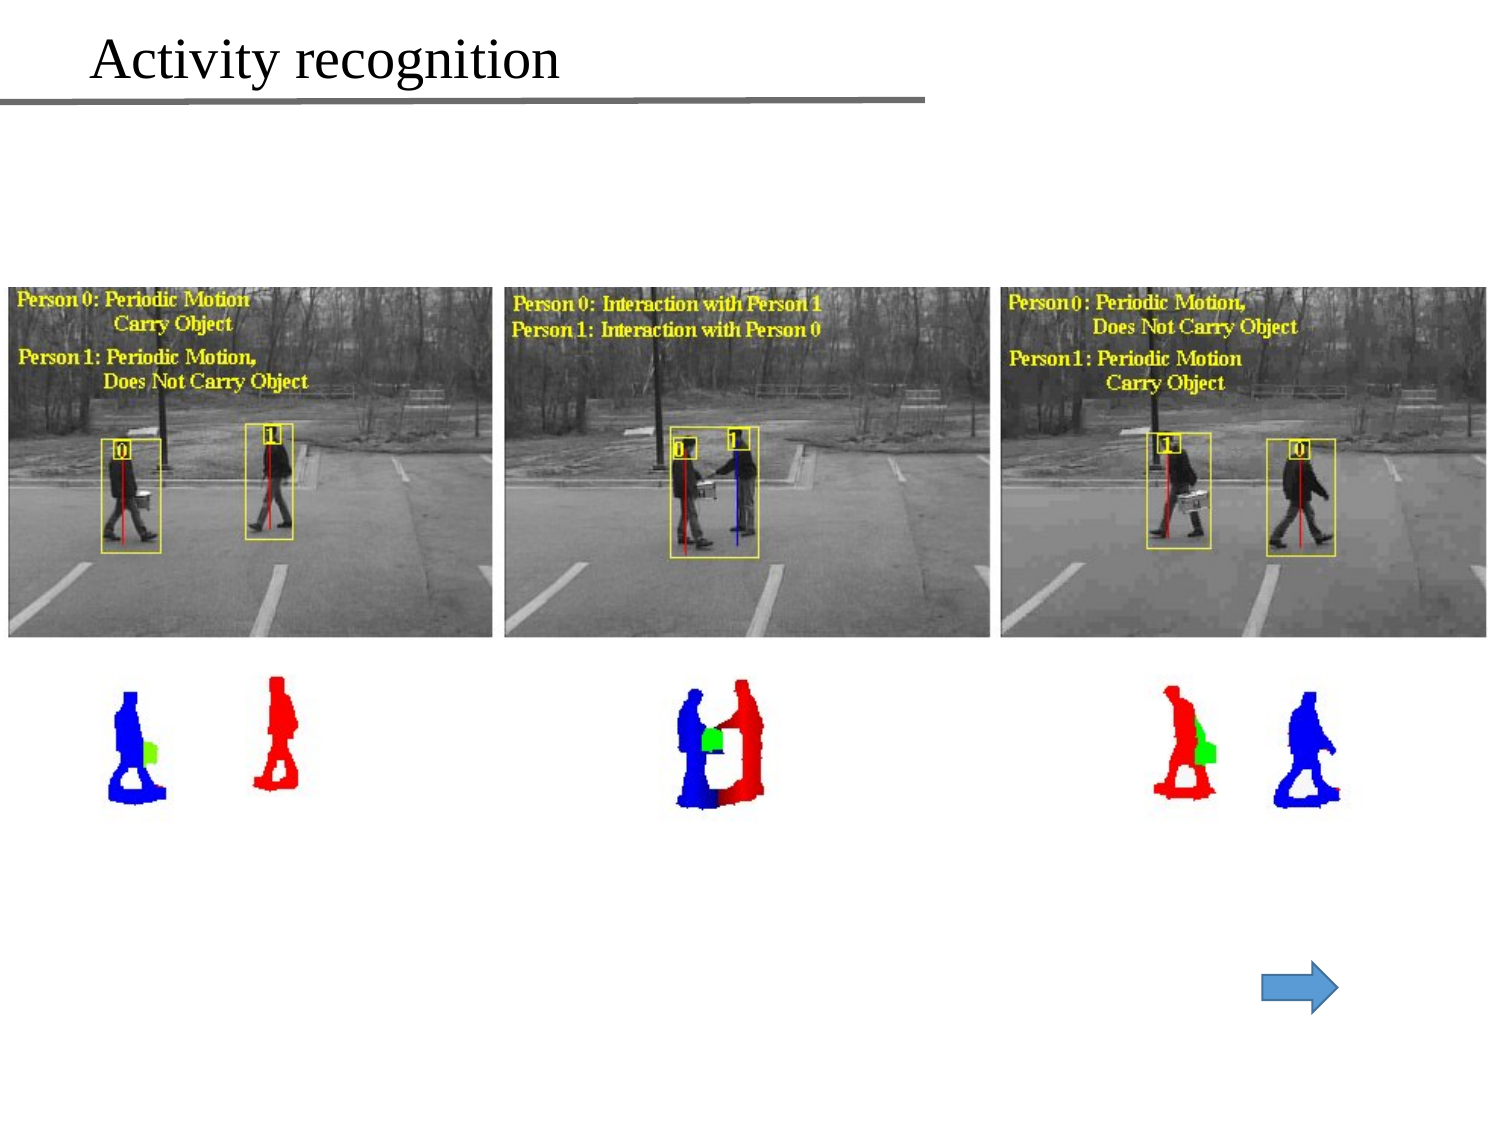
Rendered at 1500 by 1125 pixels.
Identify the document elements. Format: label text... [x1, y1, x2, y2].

picture [4, 287, 1488, 850]
text_box Activity recognition [74, 12, 738, 98]
text_box [1261, 959, 1339, 1015]
